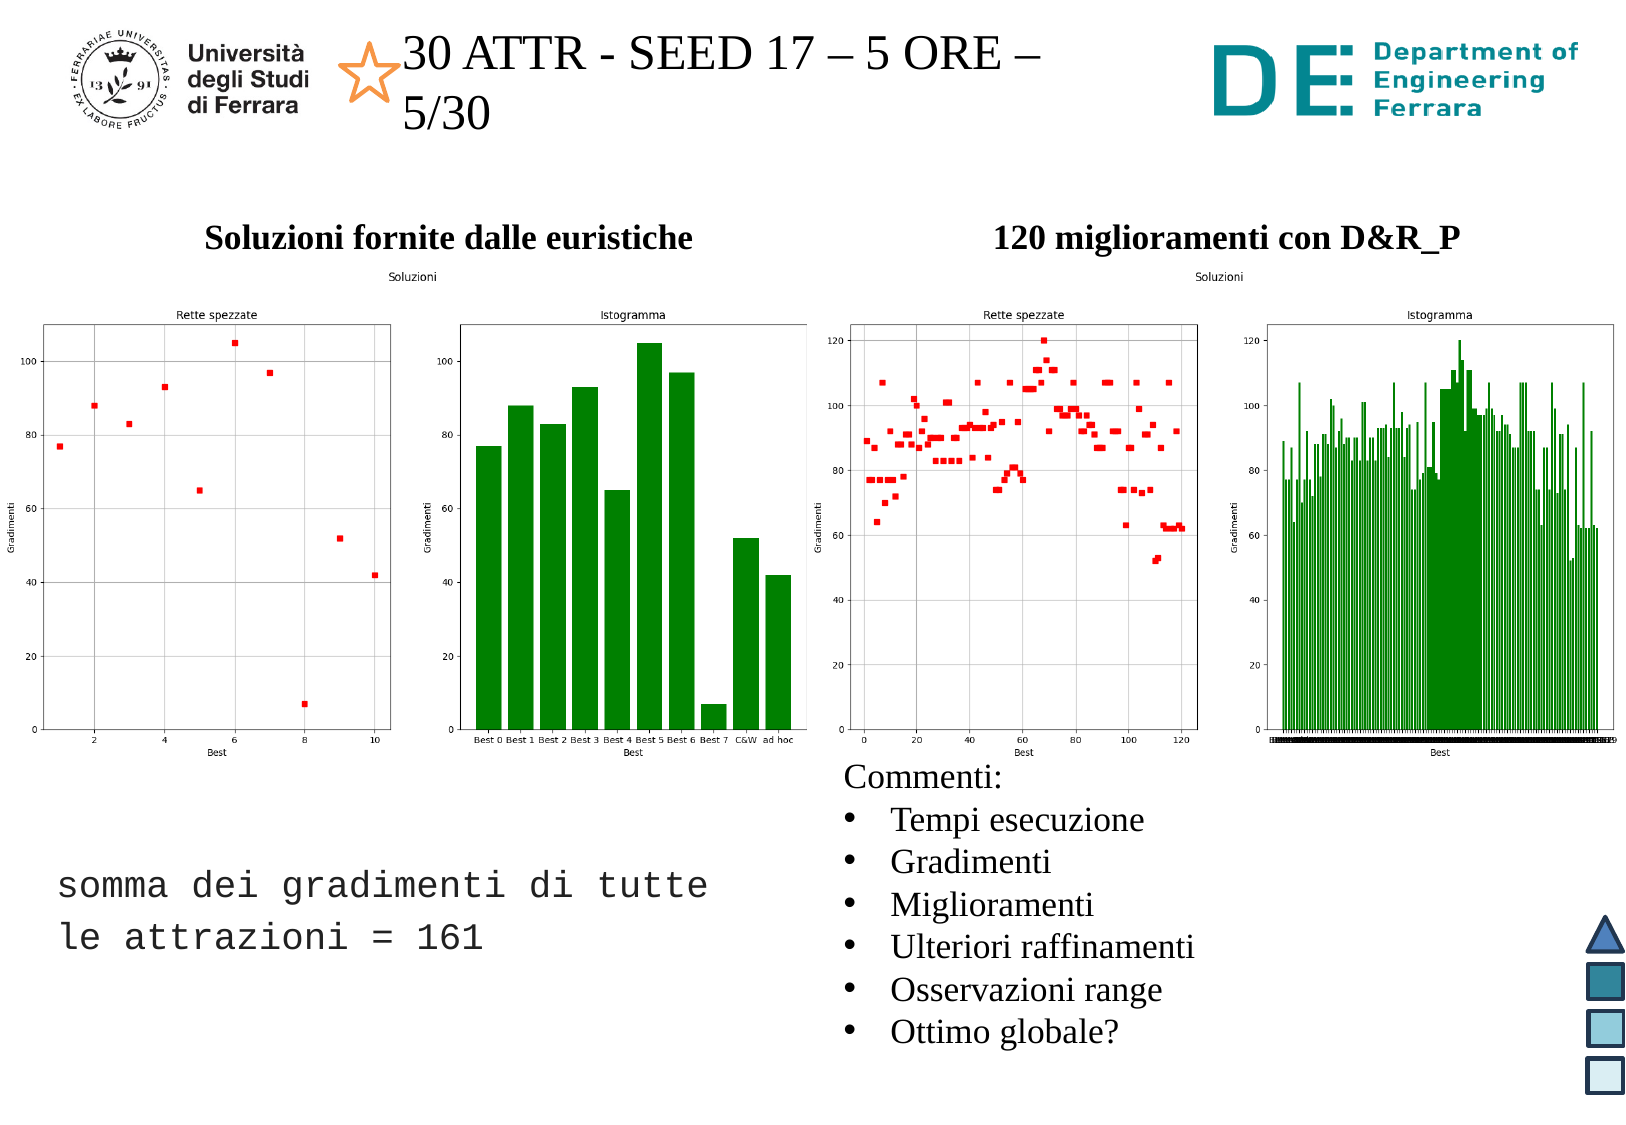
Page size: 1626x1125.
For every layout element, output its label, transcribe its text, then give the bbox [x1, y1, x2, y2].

picture [1213, 42, 1578, 116]
text_box [1587, 1058, 1623, 1094]
text_box 120 miglioramenti con D&R_P [977, 206, 1503, 263]
text_box Soluzioni fornite dalle euristiche [189, 206, 714, 263]
text_box somma dei gradimenti di tutte le attrazioni = 161 [41, 846, 772, 965]
picture [65, 24, 314, 135]
picture [0, 265, 1624, 765]
text_box [1588, 964, 1623, 999]
text_box [1587, 916, 1623, 952]
text_box [339, 43, 399, 102]
title 30 attr - seed 17 – 5 ore – 5/30 [387, 16, 1144, 143]
text_box Commenti: Tempi esecuzione Gradimenti Miglioramenti Ulteriori raffinamenti Osservazioni range Ottimo globale? [828, 773, 1559, 1101]
text_box [1588, 1011, 1624, 1046]
